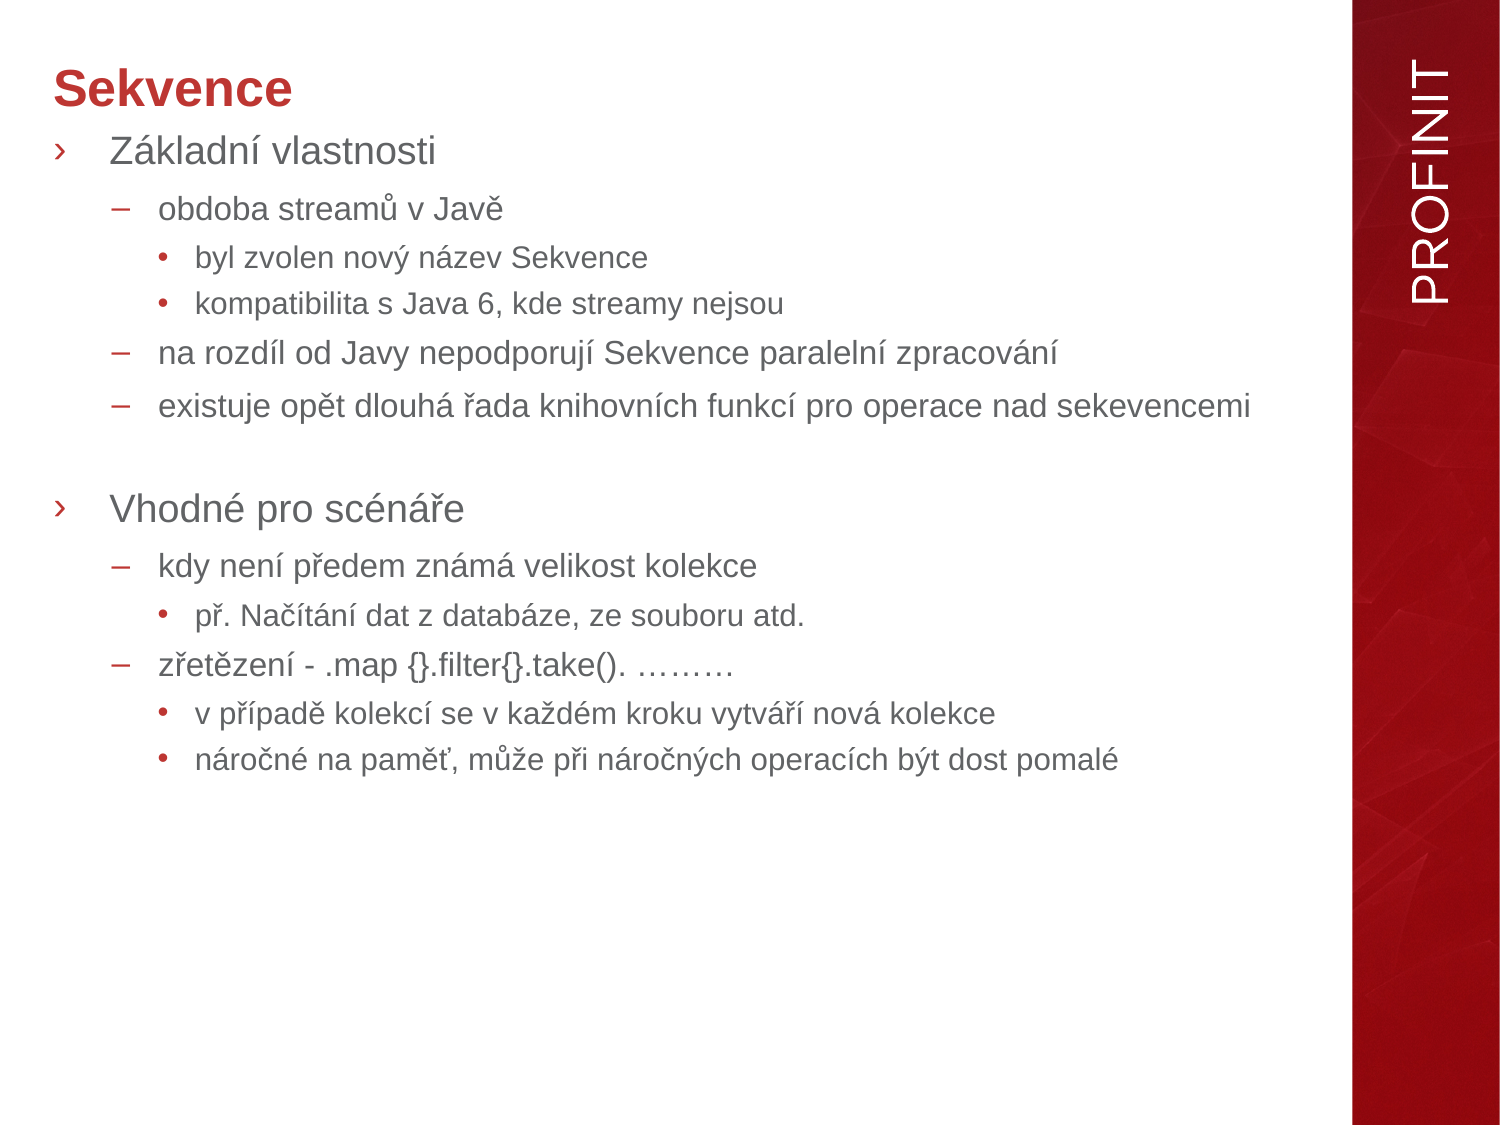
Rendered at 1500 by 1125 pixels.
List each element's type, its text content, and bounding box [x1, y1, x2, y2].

picture [1352, 0, 1500, 1125]
text_box Sekvence [53, 54, 1293, 125]
text_box Základní vlastnosti obdoba streamů v Javě byl zvolen nový název Sekvence kompatibilita s Java 6, kde streamy nejsou na rozdíl od Javy nepodporují Sekvence paralelní zpracování existuje opět dlouhá řada knihovních funkcí pro operace nad sekevencemi Vhodné pro scénáře kdy není předem známá velikost kolekce př. Načítání dat z databáze, ze souboru atd. zřetězení - .map {}.filter{}.take(). ……… v případě kolekcí se v každém kroku vytváří nová kolekce náročné na paměť, může při náročných operacích být dost pomalé [53, 125, 1293, 1082]
